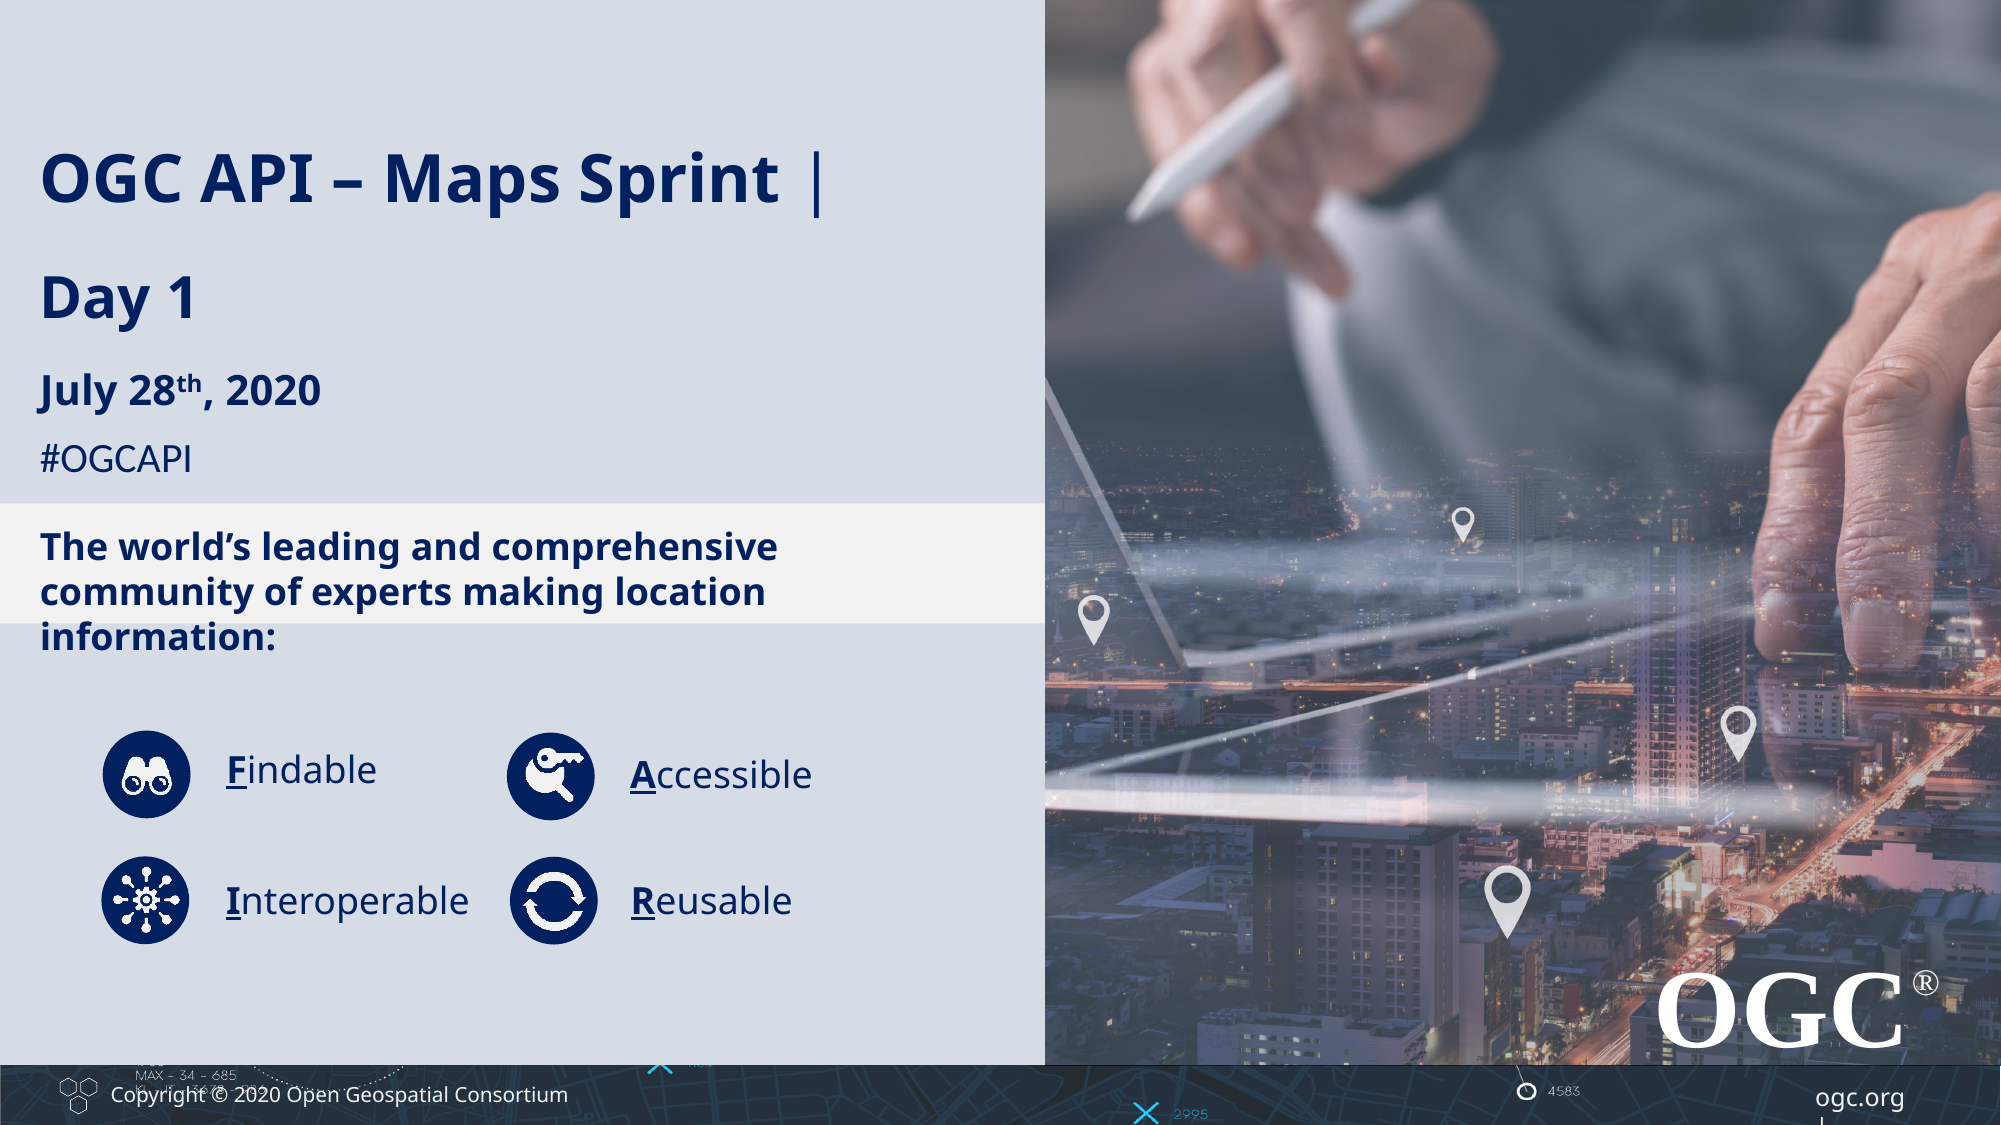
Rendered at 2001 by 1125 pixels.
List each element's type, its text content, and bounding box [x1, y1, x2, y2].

picture [108, 737, 185, 814]
text_box #OGCAPI [25, 423, 330, 488]
picture [510, 730, 599, 819]
picture [51, 1069, 106, 1123]
picture [502, 853, 603, 954]
text_box OGC API – Maps Sprint | Day 1 July 28th, 2020 [25, 94, 1045, 422]
picture [95, 849, 197, 950]
